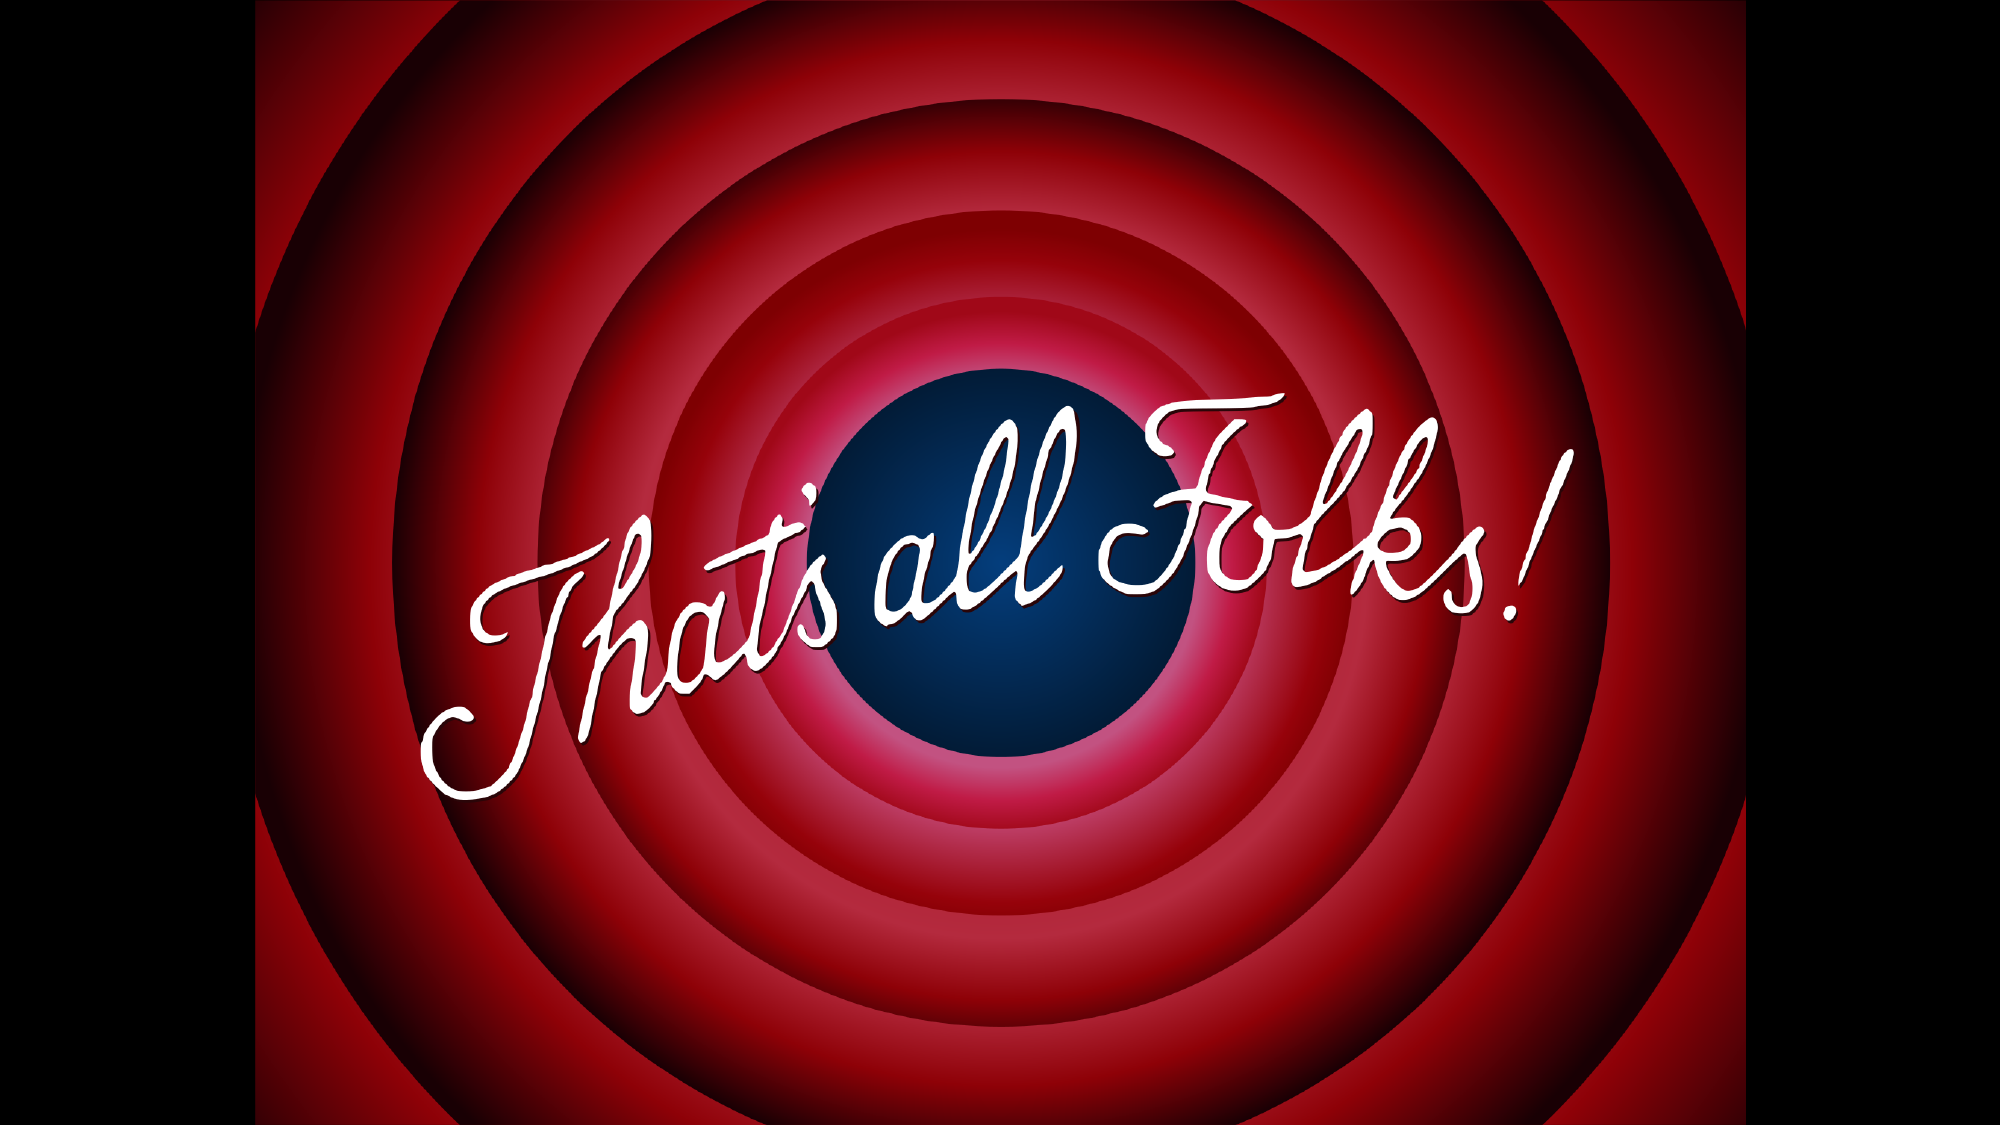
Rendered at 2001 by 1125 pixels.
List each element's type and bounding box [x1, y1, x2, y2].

picture [253, 0, 1746, 1125]
